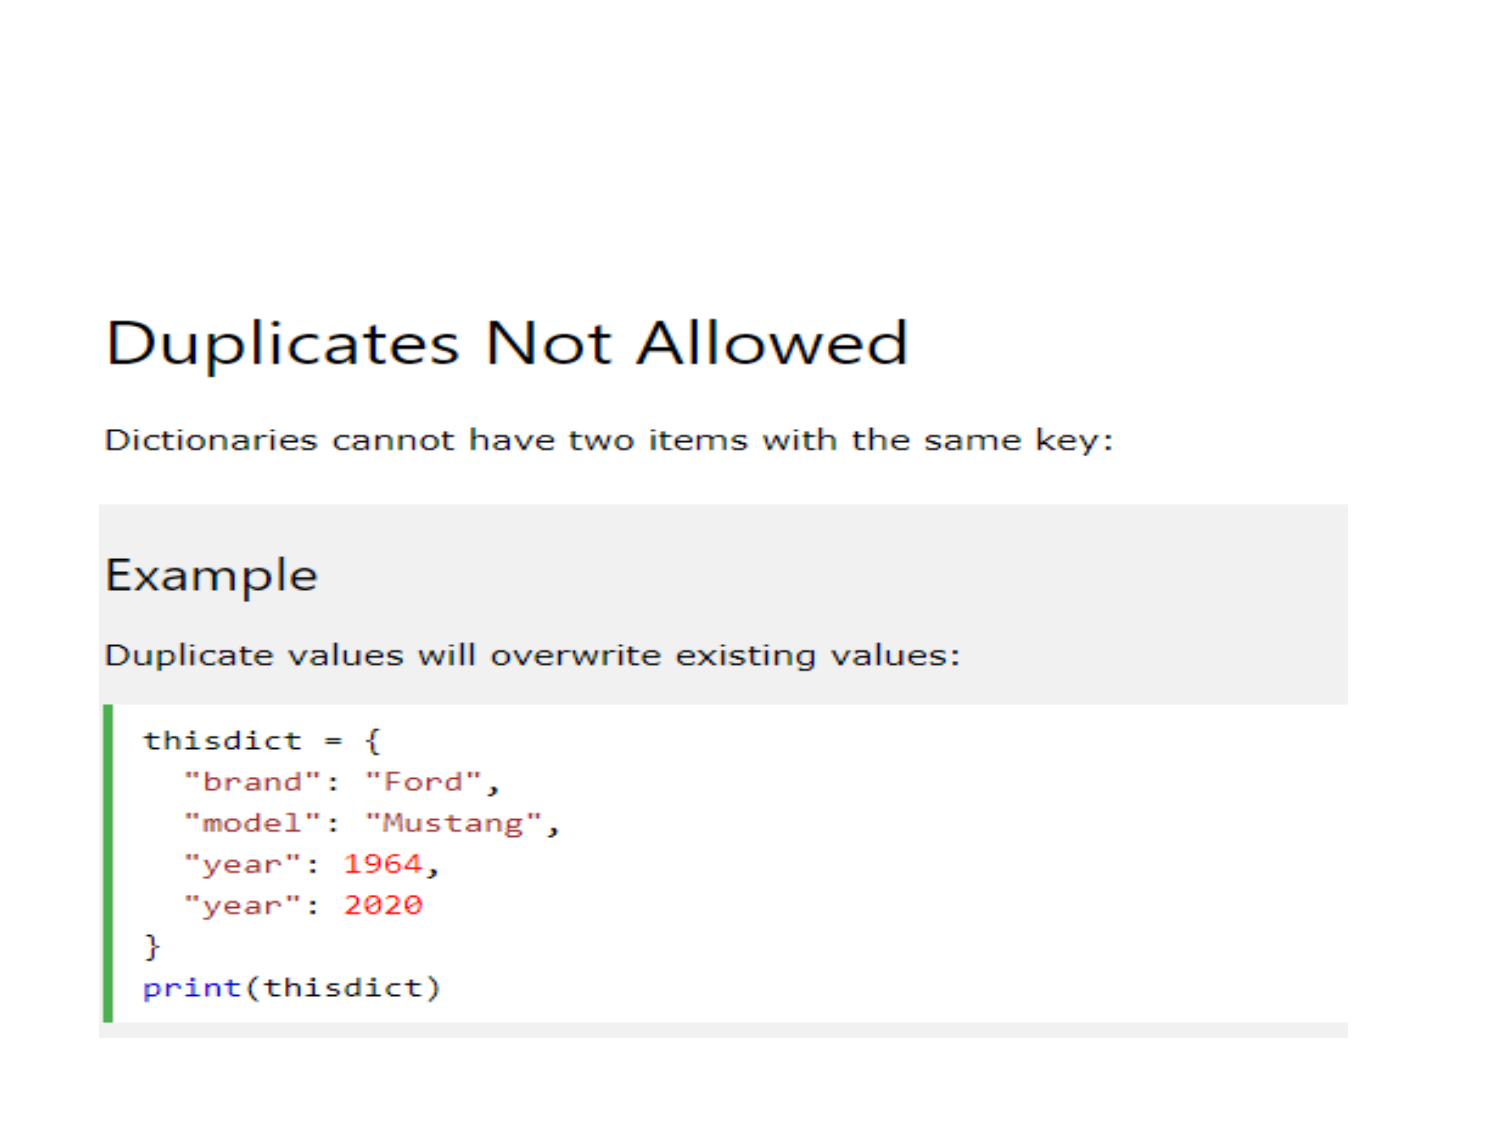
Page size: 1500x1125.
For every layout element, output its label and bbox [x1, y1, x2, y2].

list [99, 312, 1348, 1038]
